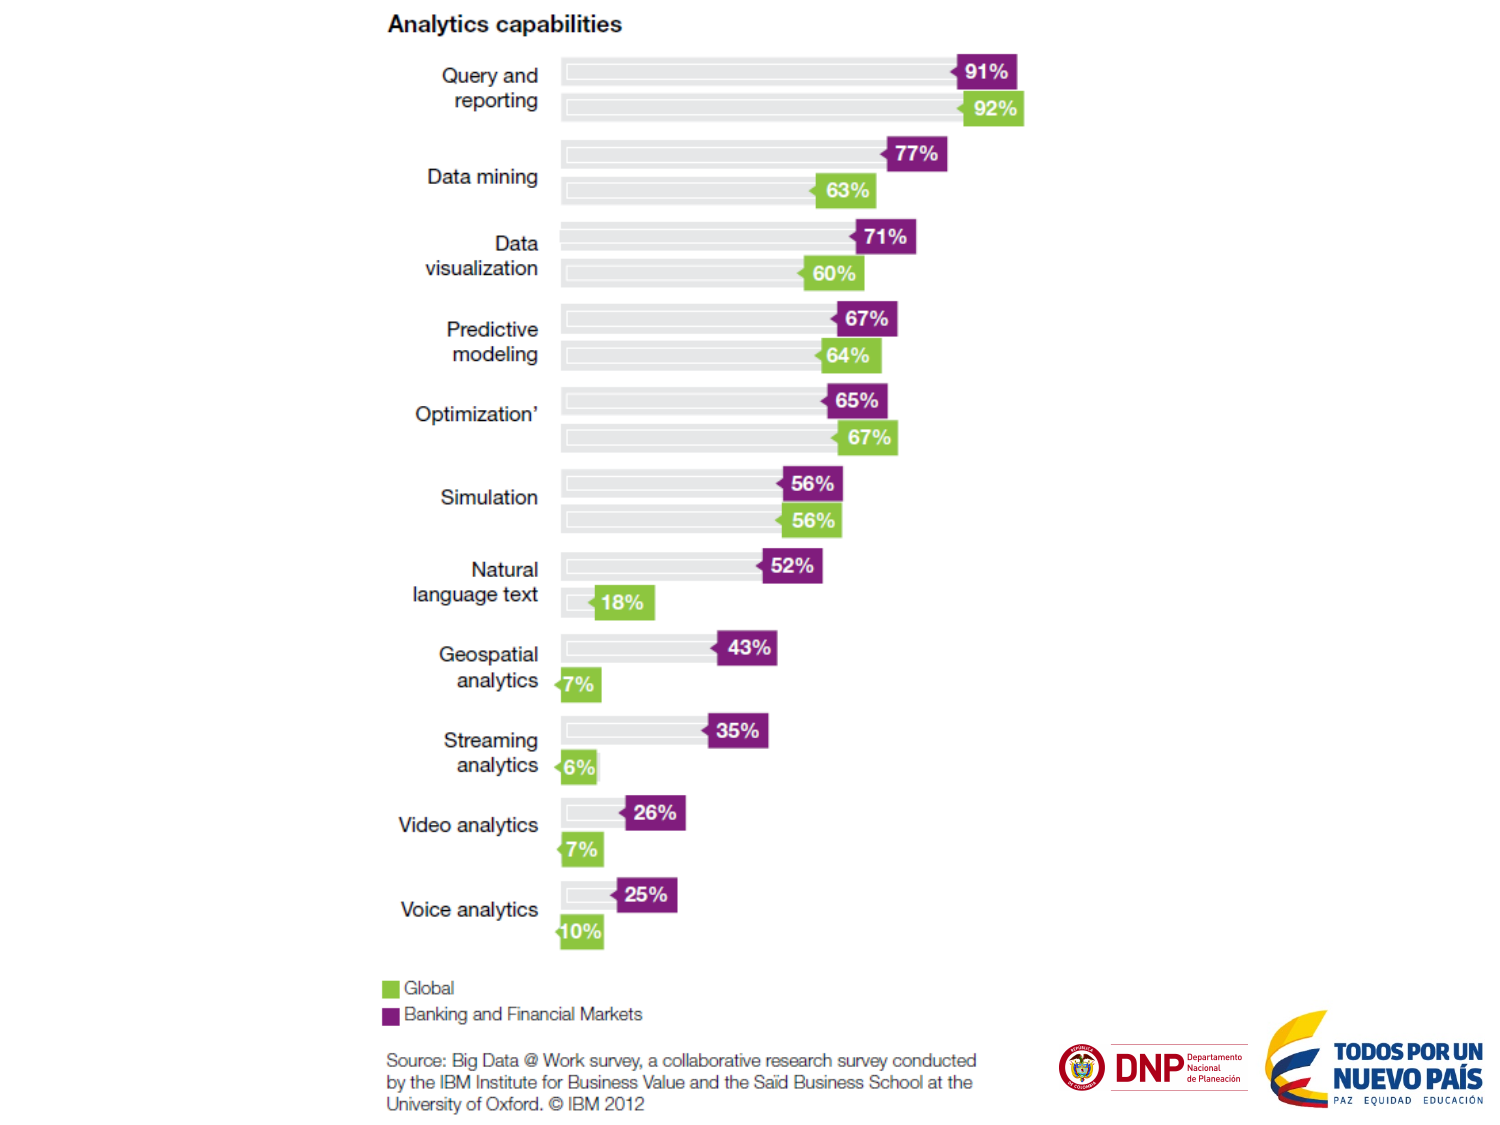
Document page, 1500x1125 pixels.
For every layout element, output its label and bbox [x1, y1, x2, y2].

picture [1059, 999, 1495, 1124]
picture [365, 0, 1048, 1125]
